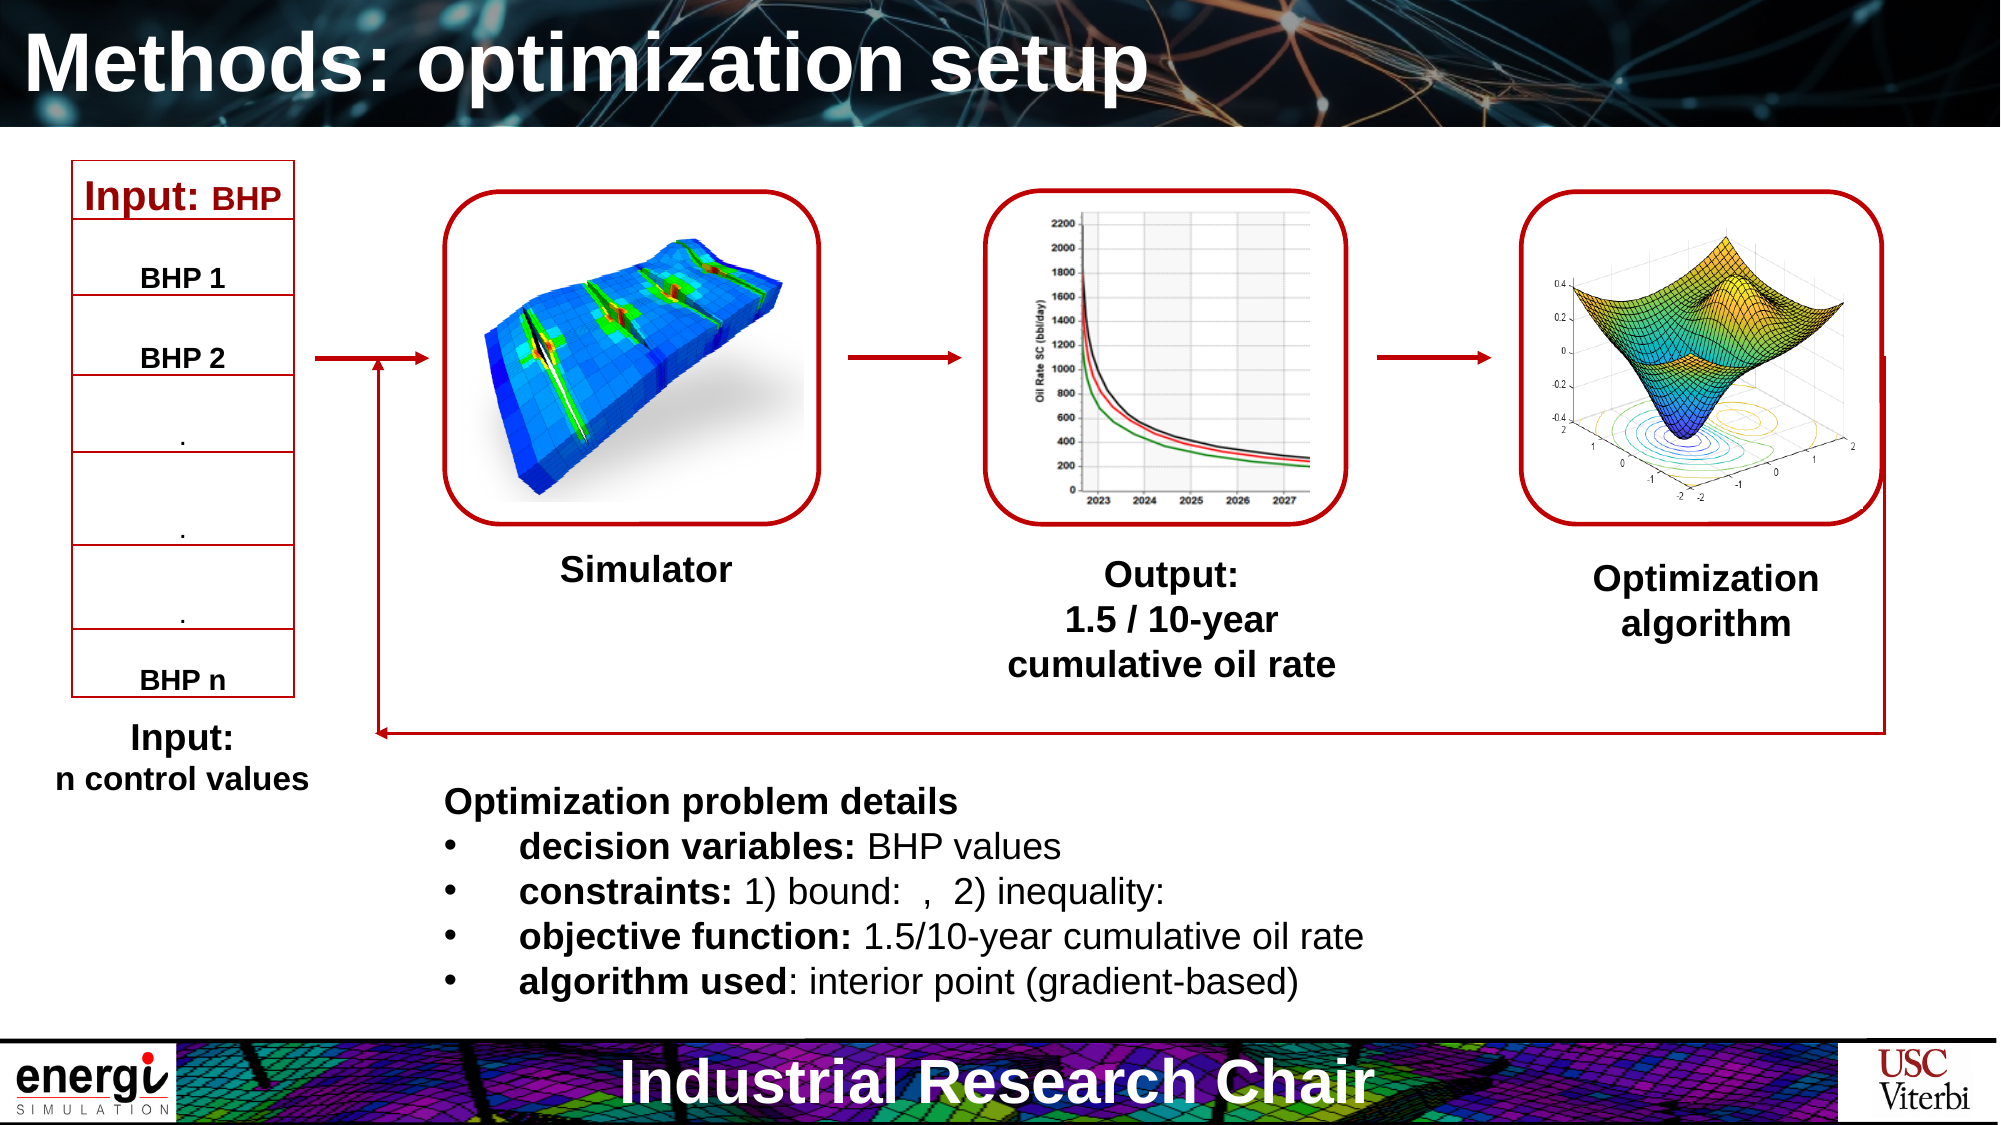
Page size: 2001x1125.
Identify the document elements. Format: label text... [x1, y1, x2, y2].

text_box Optimization algorithm [1884, 546, 1897, 652]
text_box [379, 357, 1882, 734]
table_cell BHP 1 [73, 220, 293, 294]
text_box [1520, 190, 1883, 357]
picture [1550, 216, 1863, 357]
picture [15, 1050, 169, 1121]
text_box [444, 191, 819, 357]
table_header Input: BHP [73, 161, 293, 218]
table_cell BHP n [73, 630, 293, 696]
text_box Input: n control values [14, 705, 352, 805]
table_cell . [73, 453, 293, 544]
table_cell . [73, 376, 293, 451]
table_cell . [73, 546, 293, 628]
picture [1872, 1043, 1973, 1118]
picture [176, 1043, 1838, 1122]
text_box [985, 190, 1346, 357]
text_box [374, 357, 378, 734]
picture [0, 0, 2000, 127]
table_cell BHP 2 [73, 296, 293, 374]
title Methods: optimization setup [8, 12, 1954, 88]
